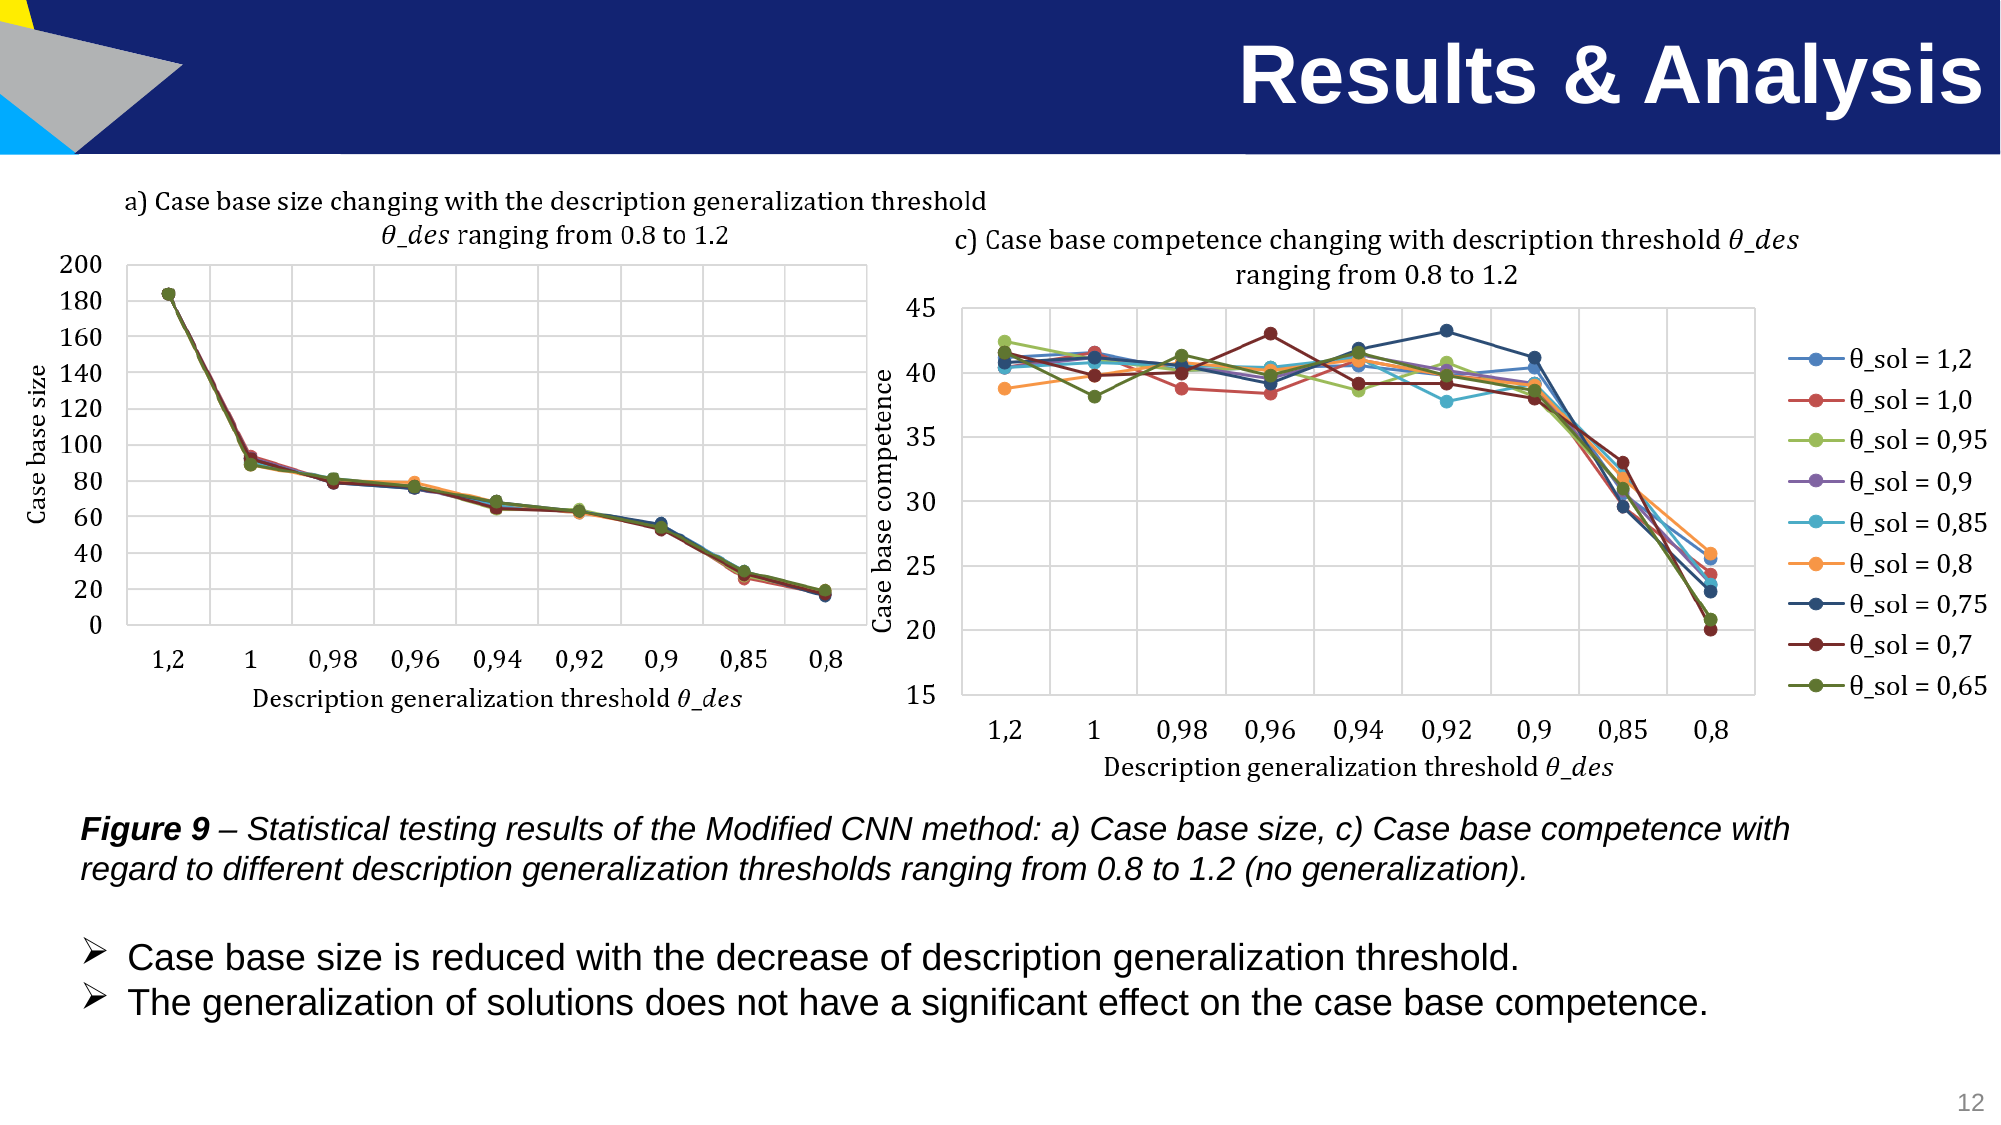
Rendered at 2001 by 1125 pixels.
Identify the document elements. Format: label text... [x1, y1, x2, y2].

title Results & Analysis [107, 0, 2000, 154]
slide_number 12 [1550, 1080, 2000, 1124]
picture [0, 165, 2000, 790]
